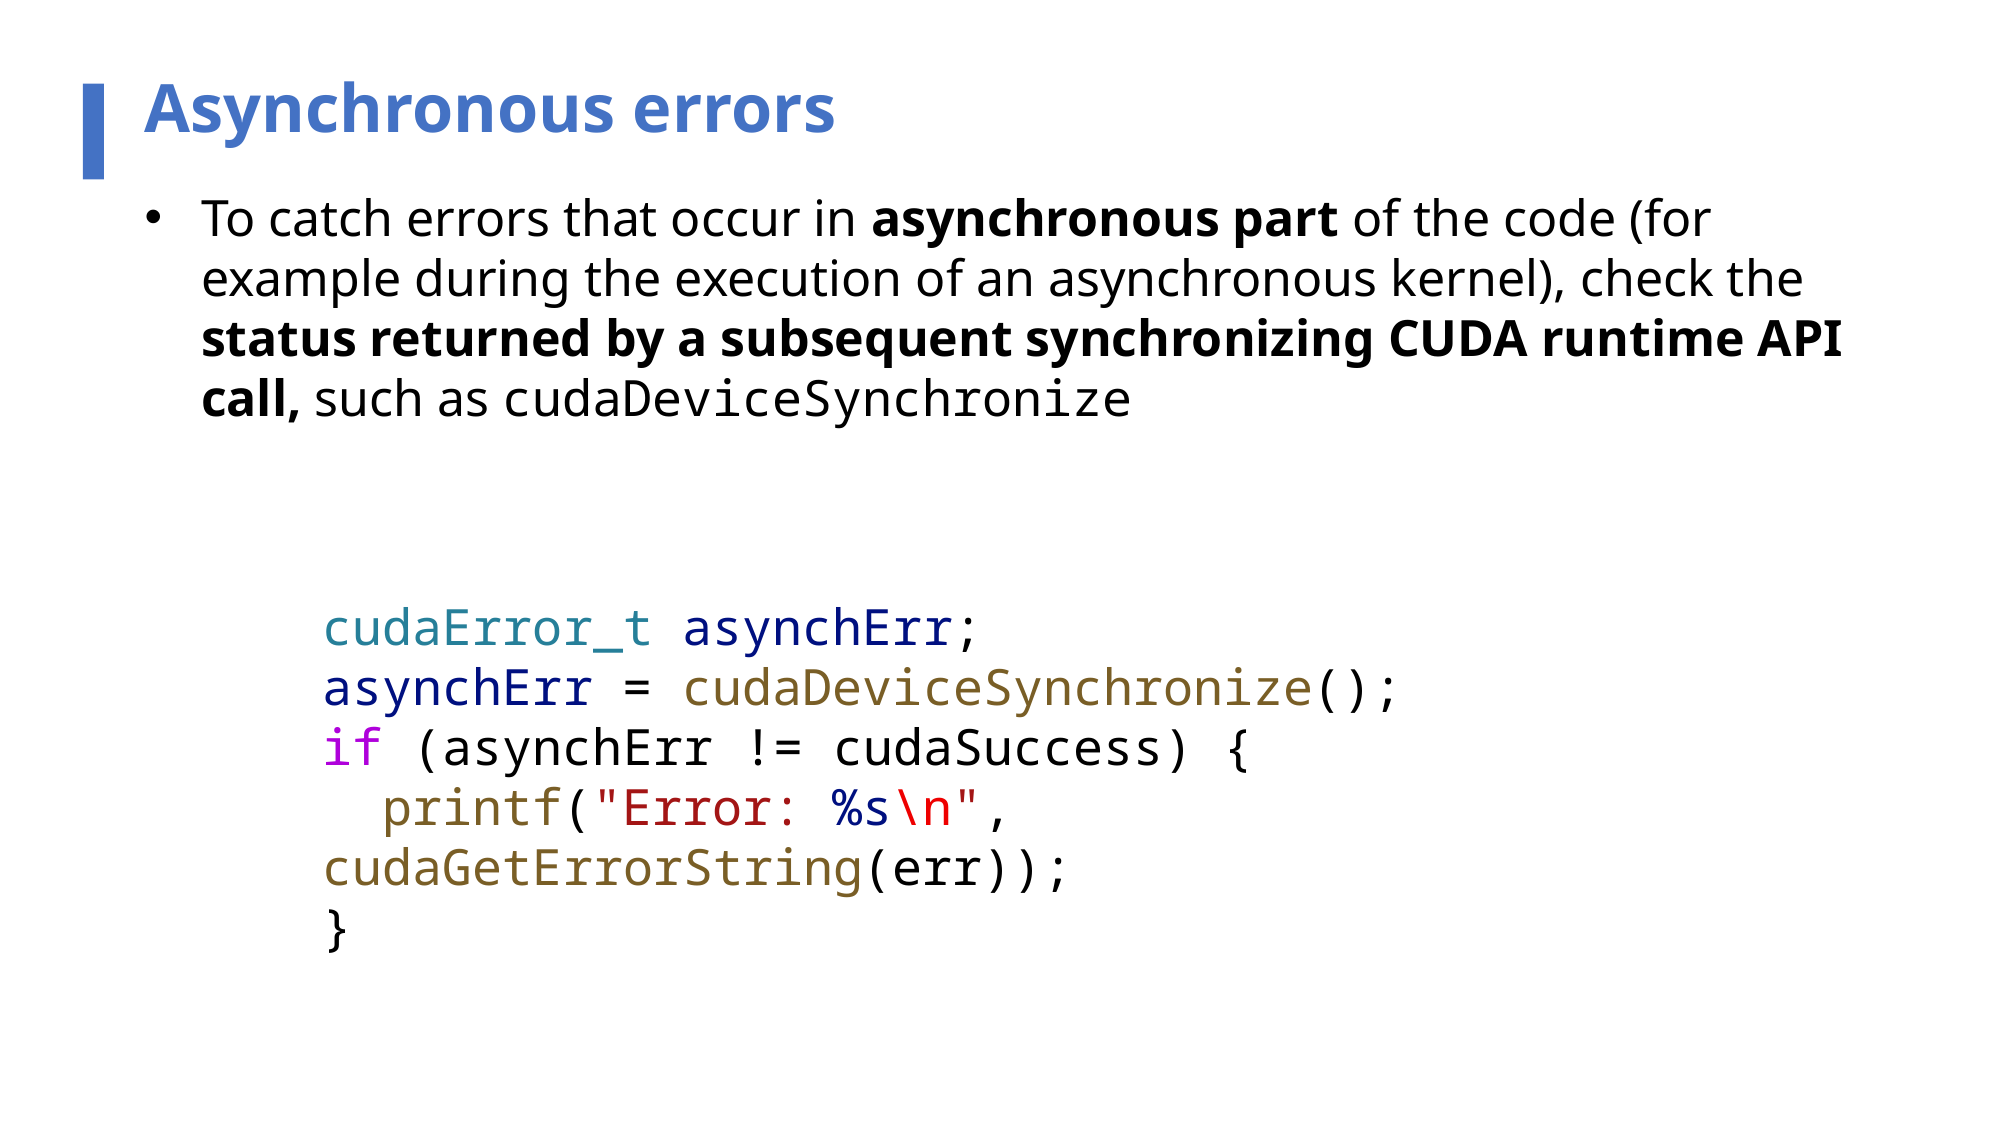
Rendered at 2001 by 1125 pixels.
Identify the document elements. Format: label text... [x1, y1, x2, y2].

text_box [82, 82, 105, 180]
text_box Asynchronous errors [129, 58, 1453, 154]
text_box cudaError_t asynchErr; asynchErr = cudaDeviceSynchronize(); if (asynchErr != cudaSuccess) { printf("Error: %s\n", cudaGetErrorString(err)); } [308, 588, 1763, 964]
text_box To catch errors that occur in asynchronous part of the code (for example during the execution of an asynchronous kernel), check the status returned by a subsequent synchronizing CUDA runtime API call, such as cudaDeviceSynchronize [129, 179, 1941, 435]
